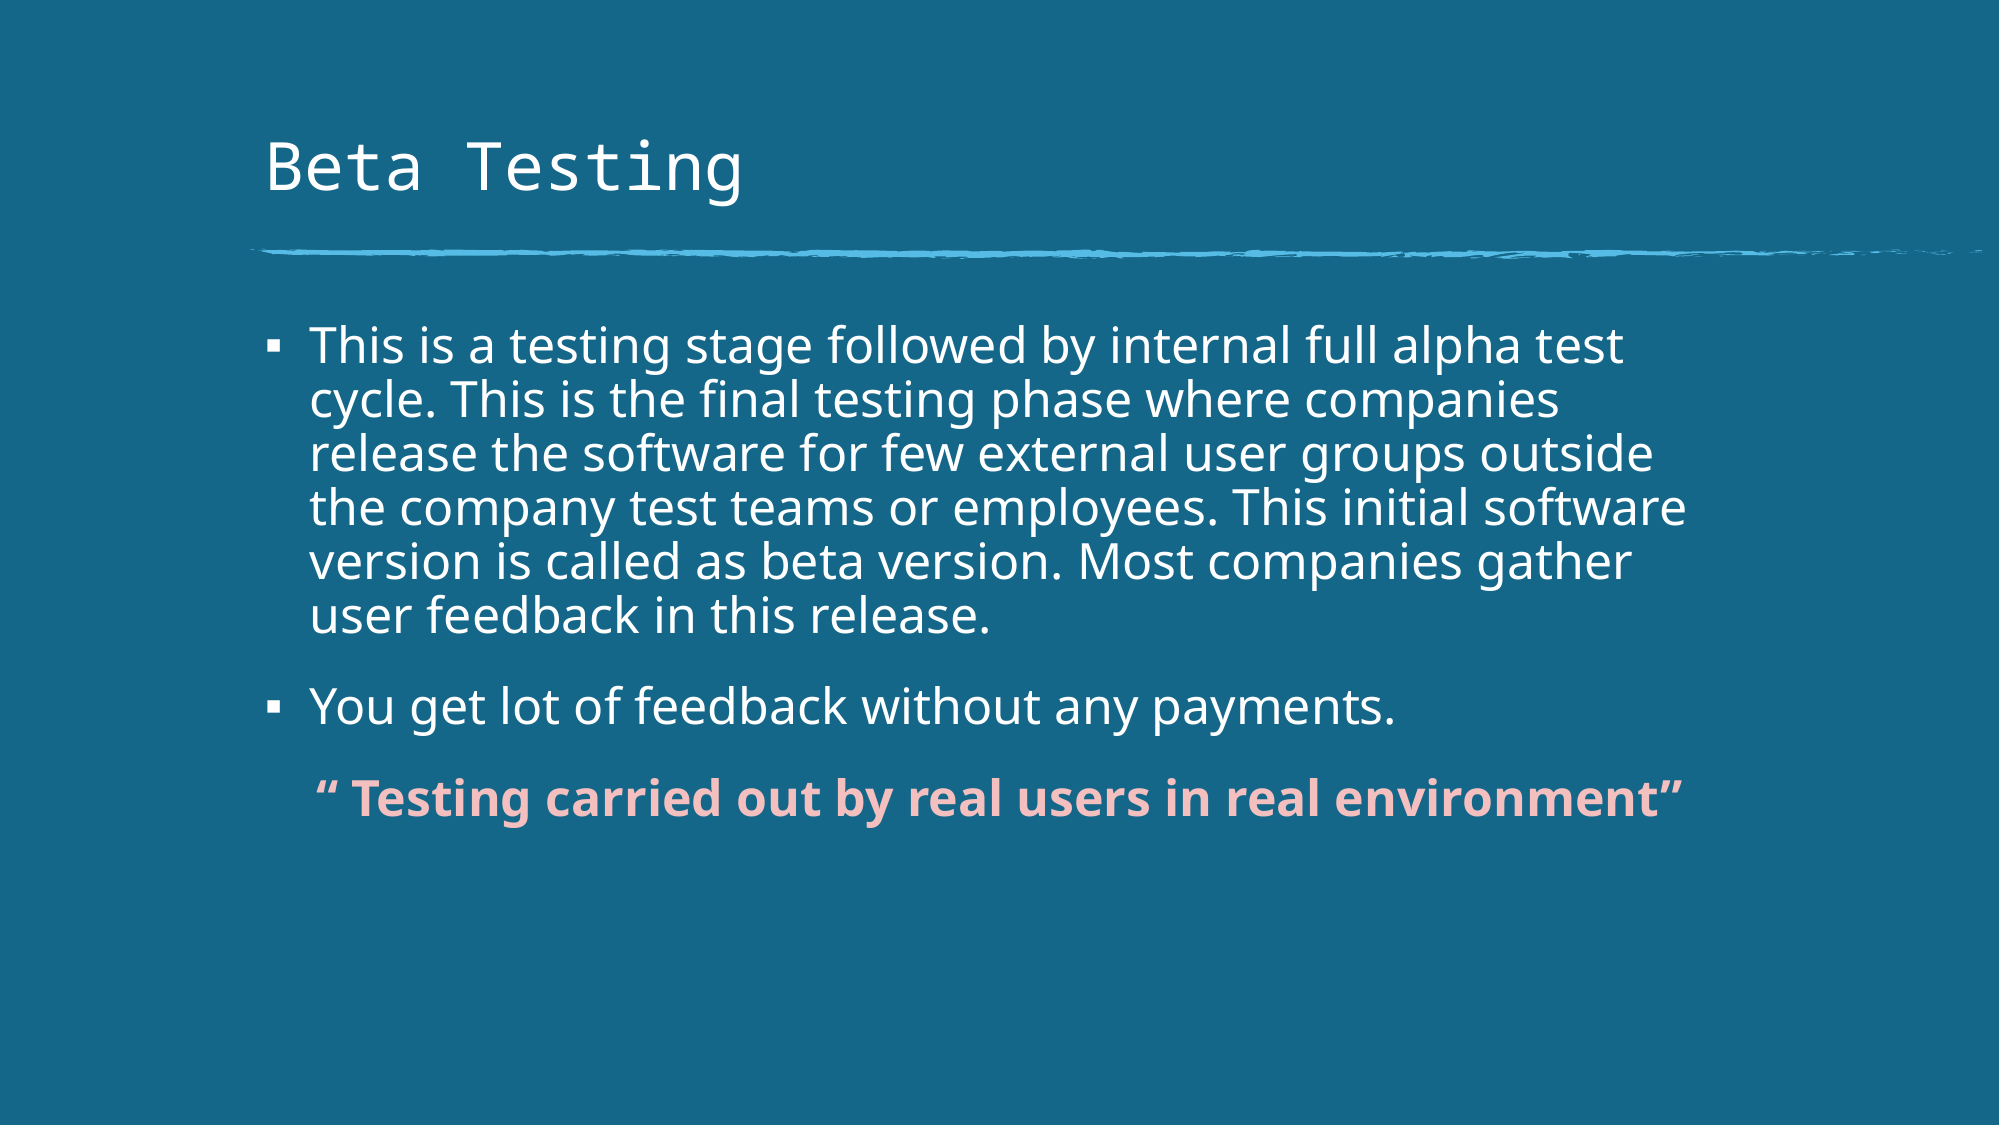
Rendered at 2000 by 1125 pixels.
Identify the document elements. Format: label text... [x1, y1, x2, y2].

title Beta Testing [249, 45, 1750, 213]
list This is a testing stage followed by internal full alpha test cycle. This is the final testing phase where companies release the software for few external user groups outside the company test teams or employees. This initial software version is called as beta version. Most companies gather user feedback in this release. You get lot of feedback without any payments. “ Testing carried out by real users in real environment” [249, 312, 1750, 1013]
